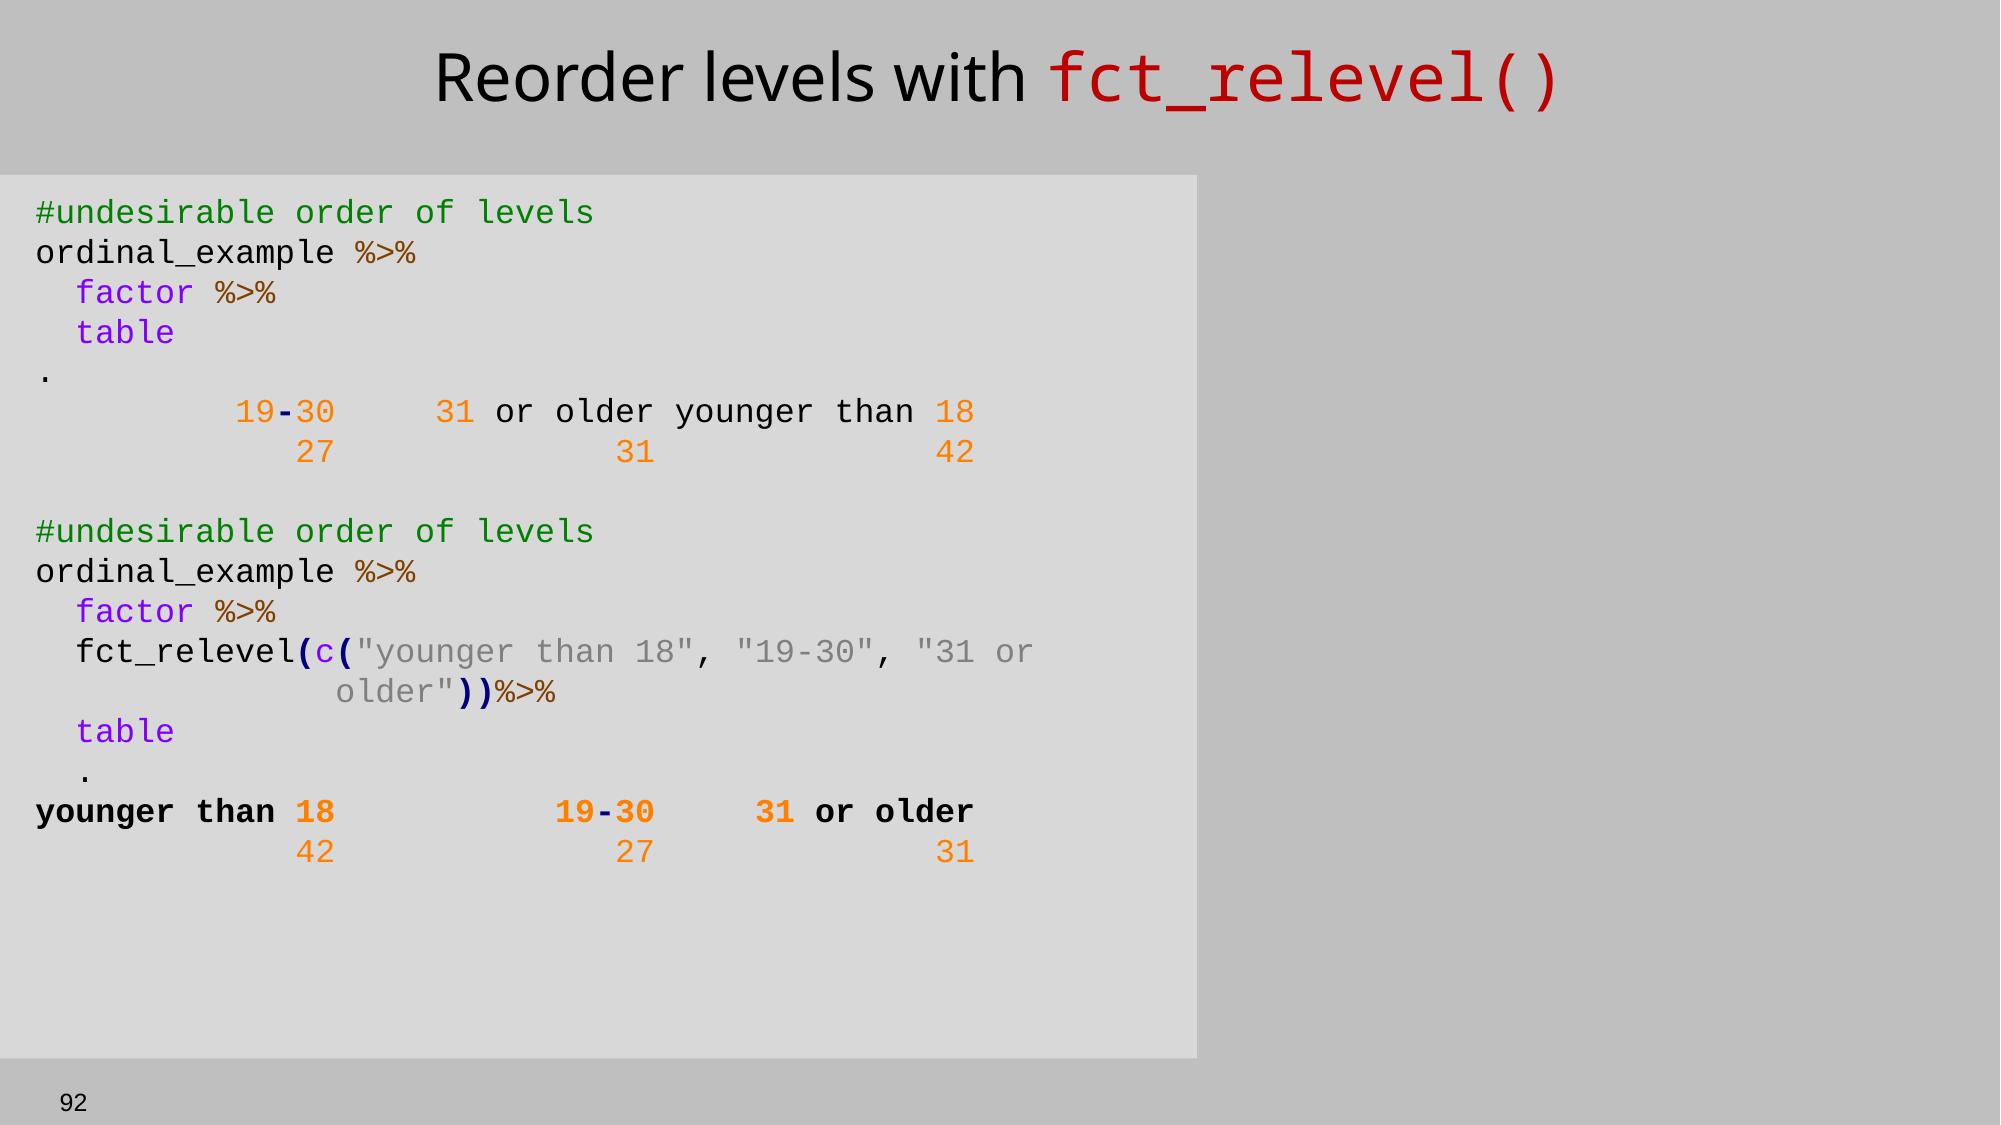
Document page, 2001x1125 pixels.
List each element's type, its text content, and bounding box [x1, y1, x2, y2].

list #undesirable order of levels ordinal_example %>% factor %>% table . 19-30 31 or older younger than 18 27 31 42 #undesirable order of levels ordinal_example %>% factor %>% fct_relevel(c("younger than 18", "19-30", "31 or older"))%>% table . younger than 18 19-30 31 or older 42 27 31 [0, 174, 1197, 1059]
title Reorder levels with fct_relevel() [150, 0, 1850, 150]
